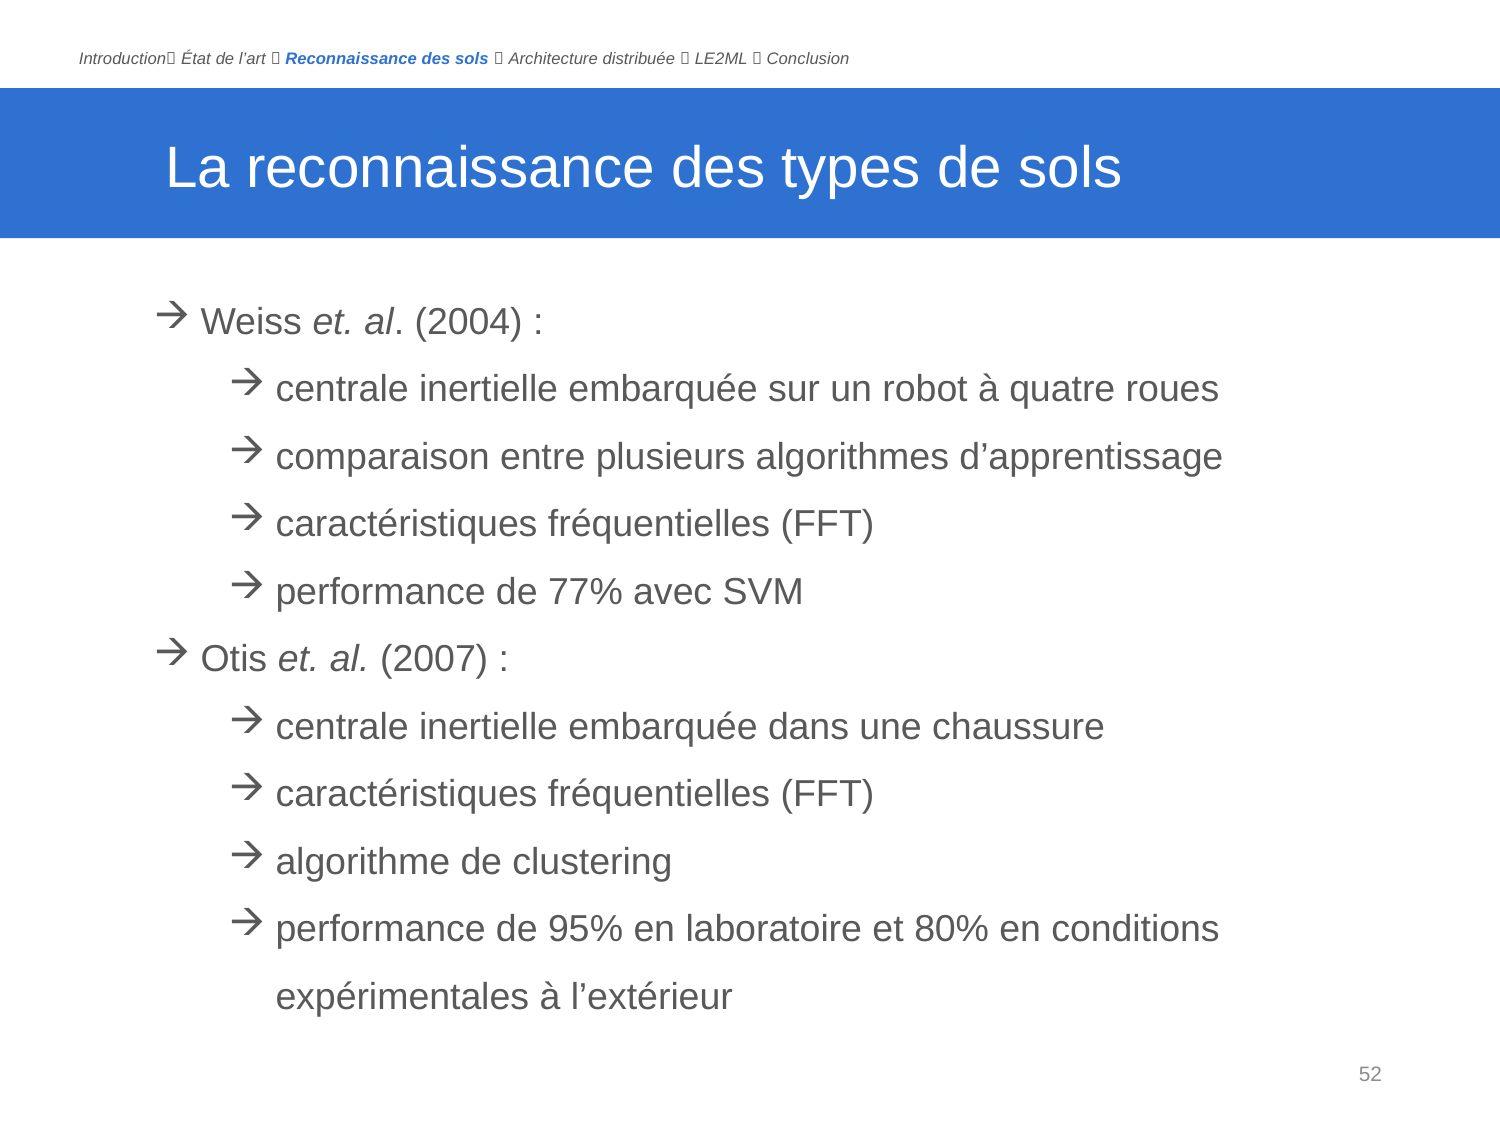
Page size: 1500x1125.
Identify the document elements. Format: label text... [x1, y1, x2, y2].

slide_number 52 [1059, 1042, 1397, 1103]
text_box Weiss et. al. (2004) : centrale inertielle embarquée sur un robot à quatre roues comparaison entre plusieurs algorithmes d’apprentissage caractéristiques fréquentielles (FFT) performance de 77% avec SVM Otis et. al. (2007) : centrale inertielle embarquée dans une chaussure caractéristiques fréquentielles (FFT) algorithme de clustering performance de 95% en laboratoire et 80% en conditions expérimentales à l’extérieur [64, 267, 1459, 1025]
text_box Introduction État de l’art  Reconnaissance des sols  Architecture distribuée  LE2ML  Conclusion [64, 40, 1426, 75]
title La reconnaissance des types de sols [0, 88, 1500, 239]
